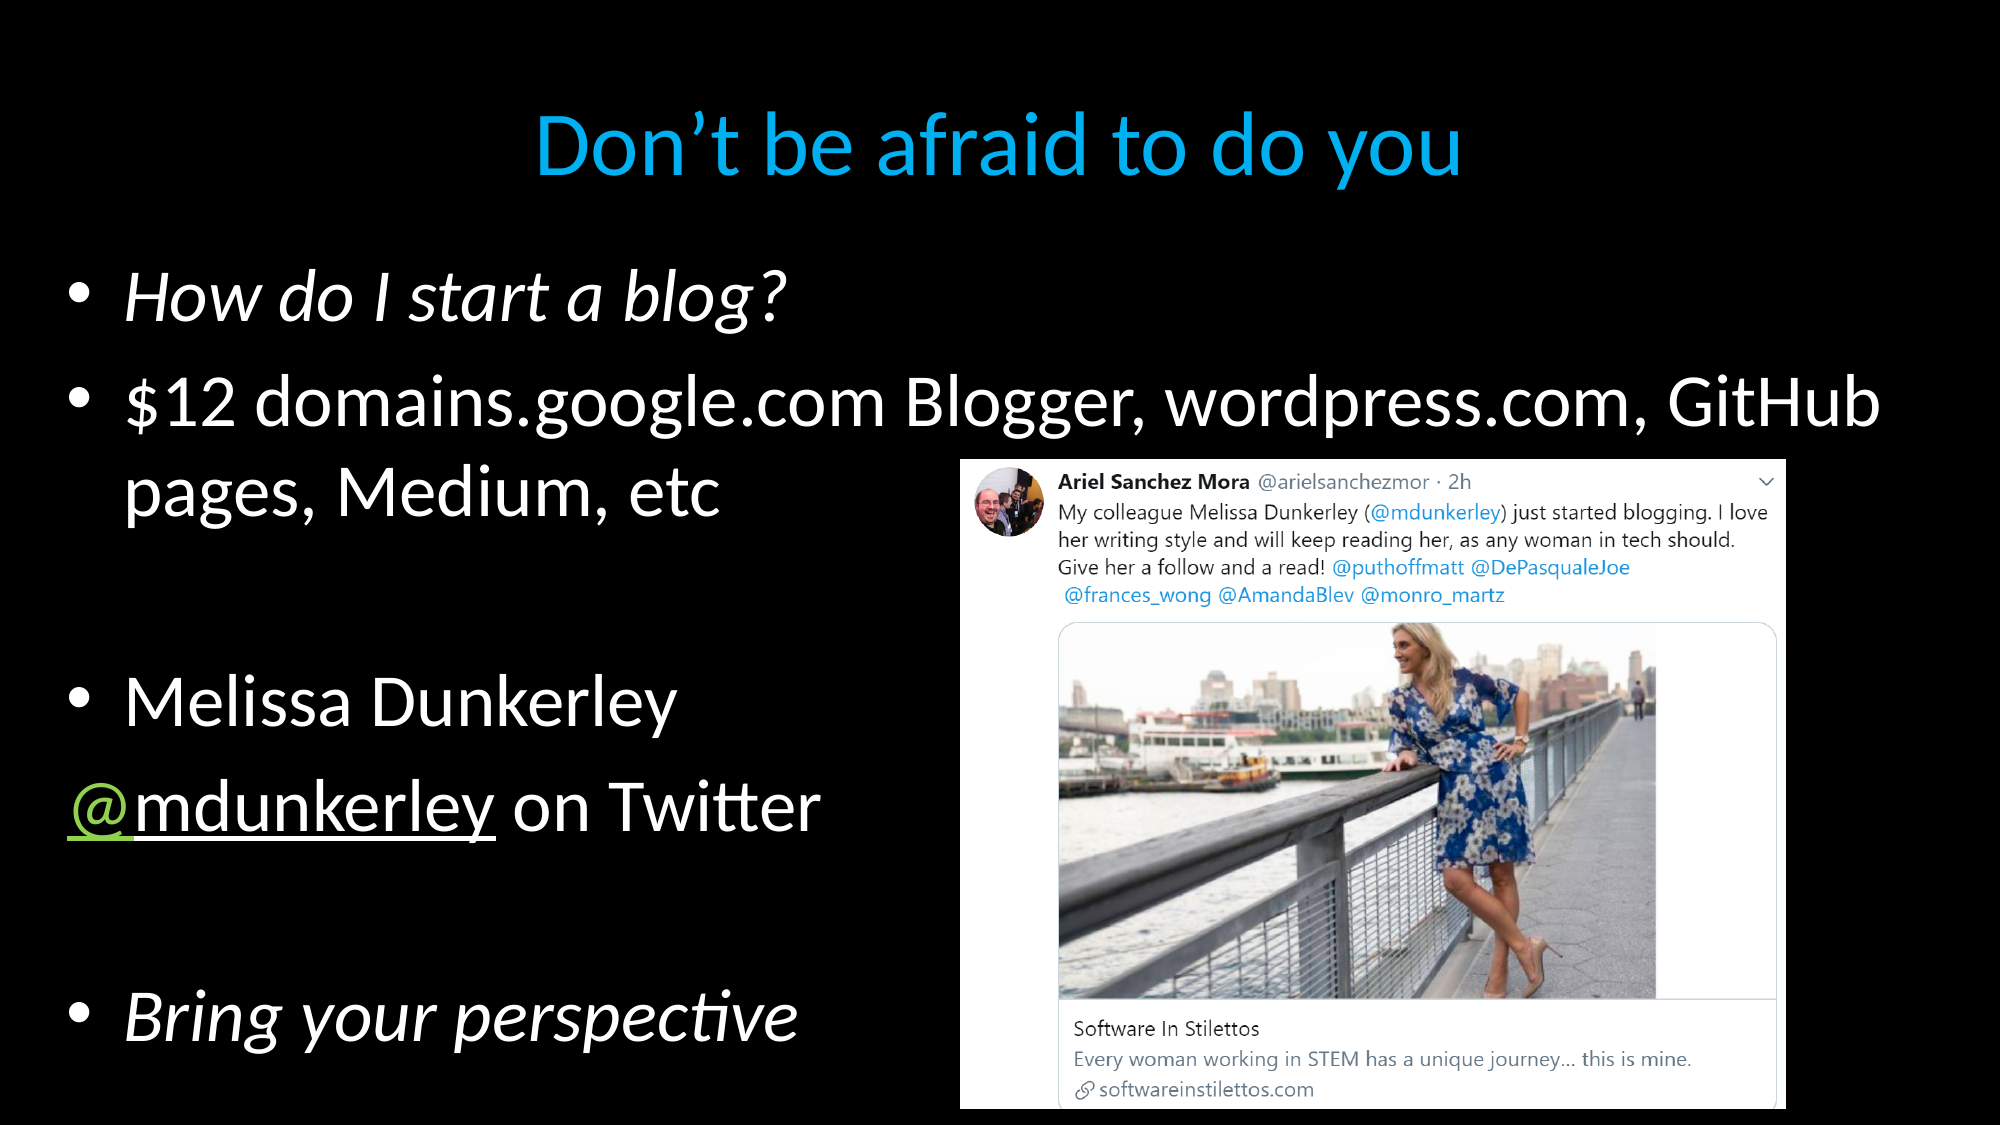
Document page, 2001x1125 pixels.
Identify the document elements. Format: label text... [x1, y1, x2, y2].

list How do I start a blog? $12 domains.google.com Blogger, wordpress.com, GitHub pages, Medium, etc Melissa Dunkerley @mdunkerley on Twitter Bring your perspective [51, 238, 1972, 1099]
title Don’t be afraid to do you [99, 45, 1900, 233]
picture [960, 459, 1787, 1110]
